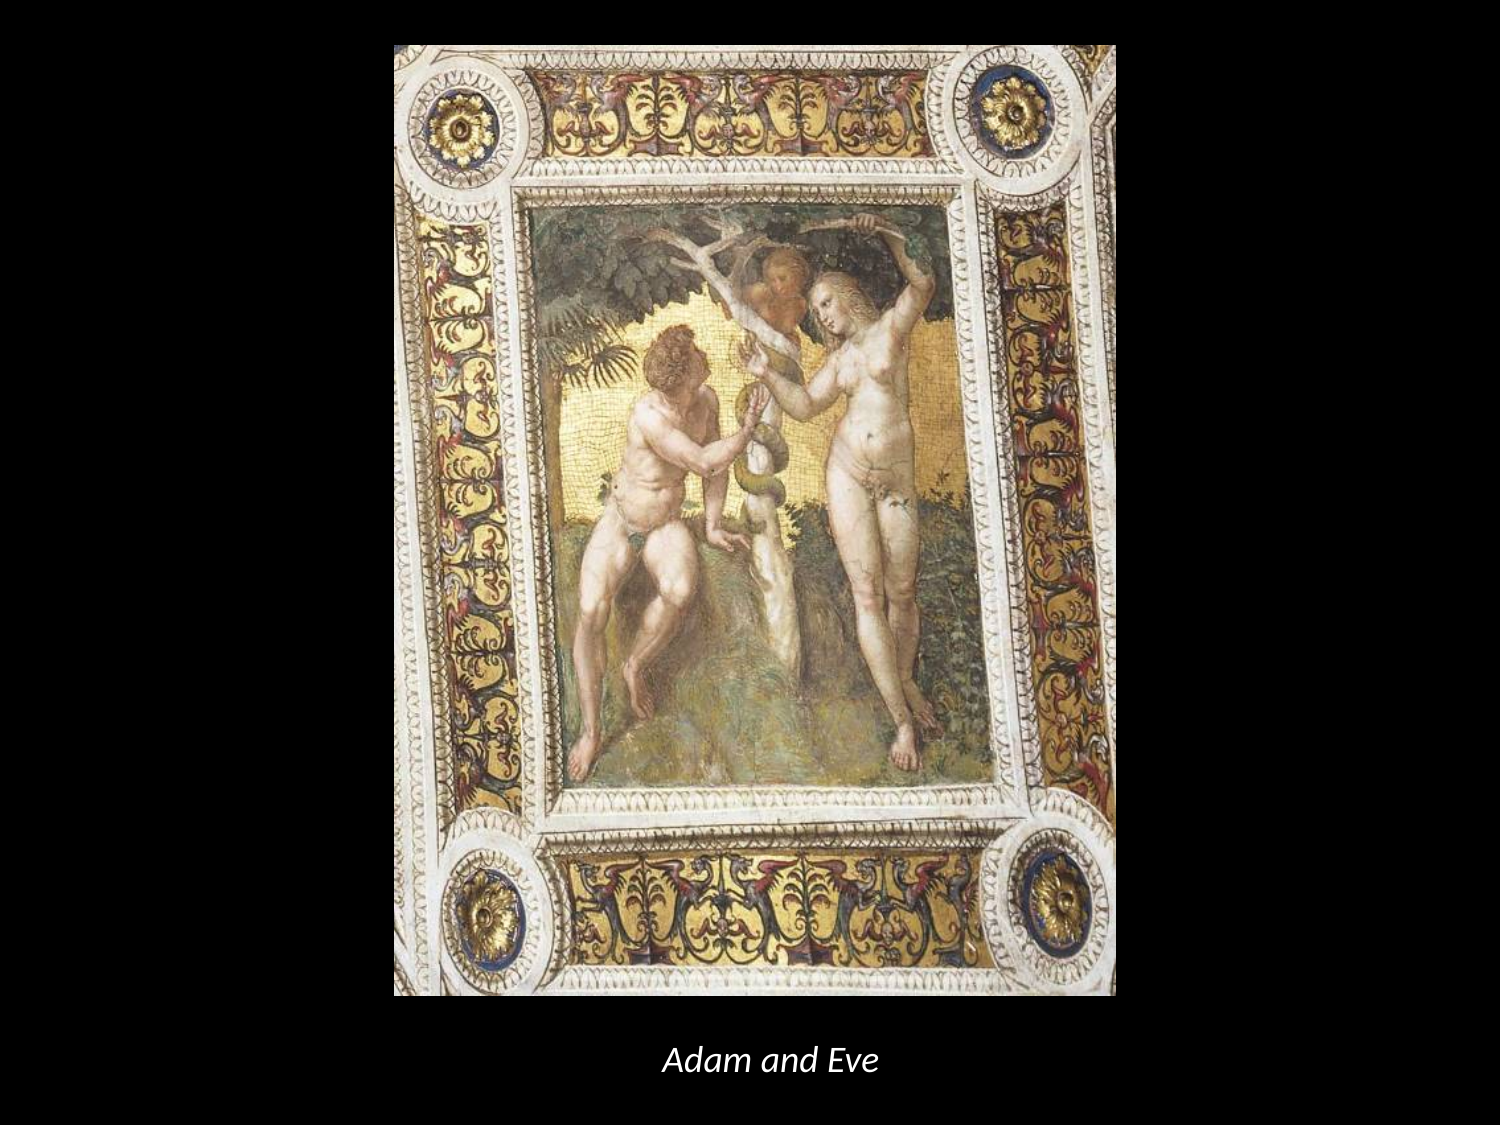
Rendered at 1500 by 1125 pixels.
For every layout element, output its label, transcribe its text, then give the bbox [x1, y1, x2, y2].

text_box Adam and Eve [647, 1027, 895, 1088]
picture [393, 44, 1116, 996]
